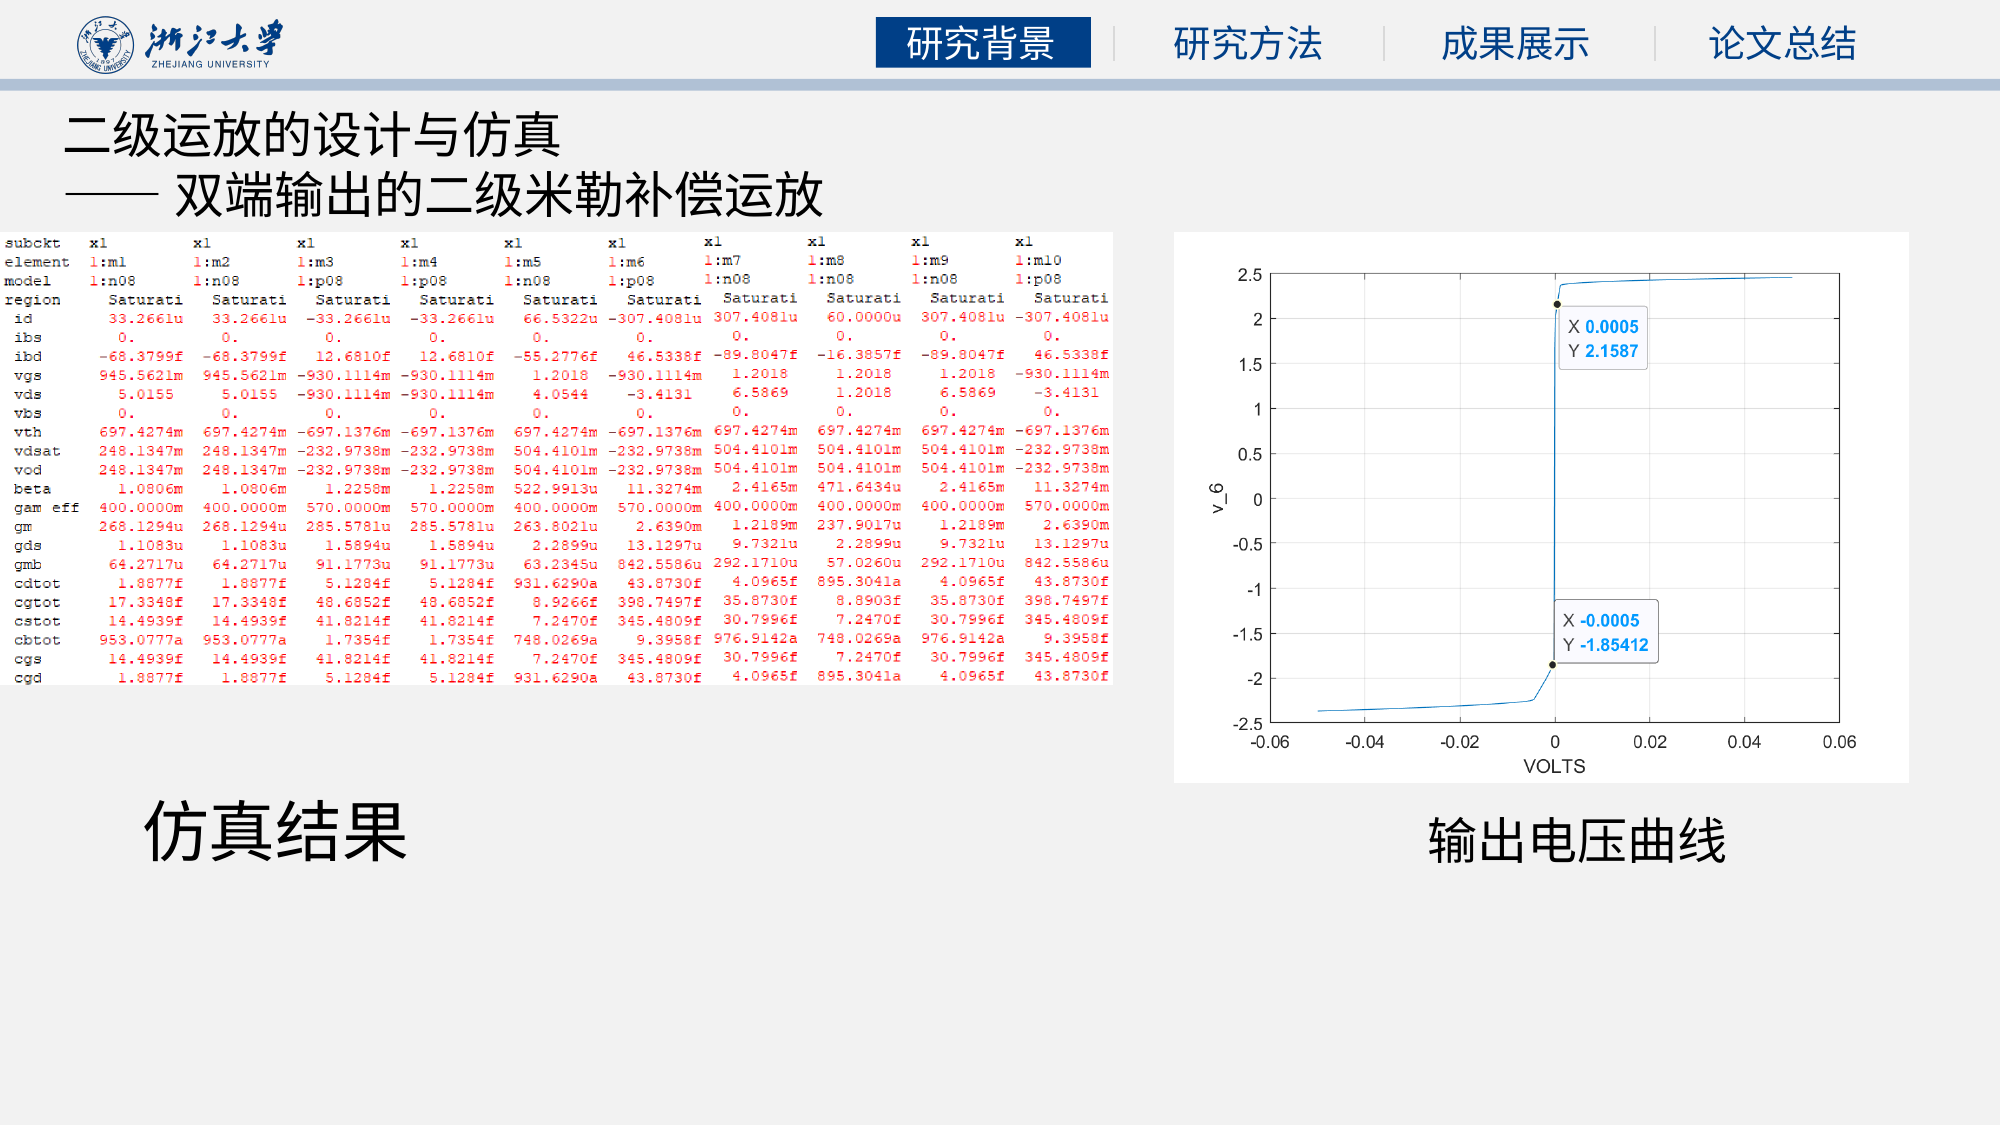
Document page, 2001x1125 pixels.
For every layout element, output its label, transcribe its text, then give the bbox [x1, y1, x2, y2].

picture [1174, 232, 1909, 783]
text_box 仿真结果 [127, 782, 439, 877]
picture [77, 16, 283, 74]
picture [0, 232, 1113, 685]
text_box [0, 78, 2000, 92]
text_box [875, 12, 1877, 74]
text_box 二级运放的设计与仿真 ——双端输出的二级米勒补偿运放 [48, 96, 848, 232]
text_box 输出电压曲线 [1412, 802, 1743, 877]
